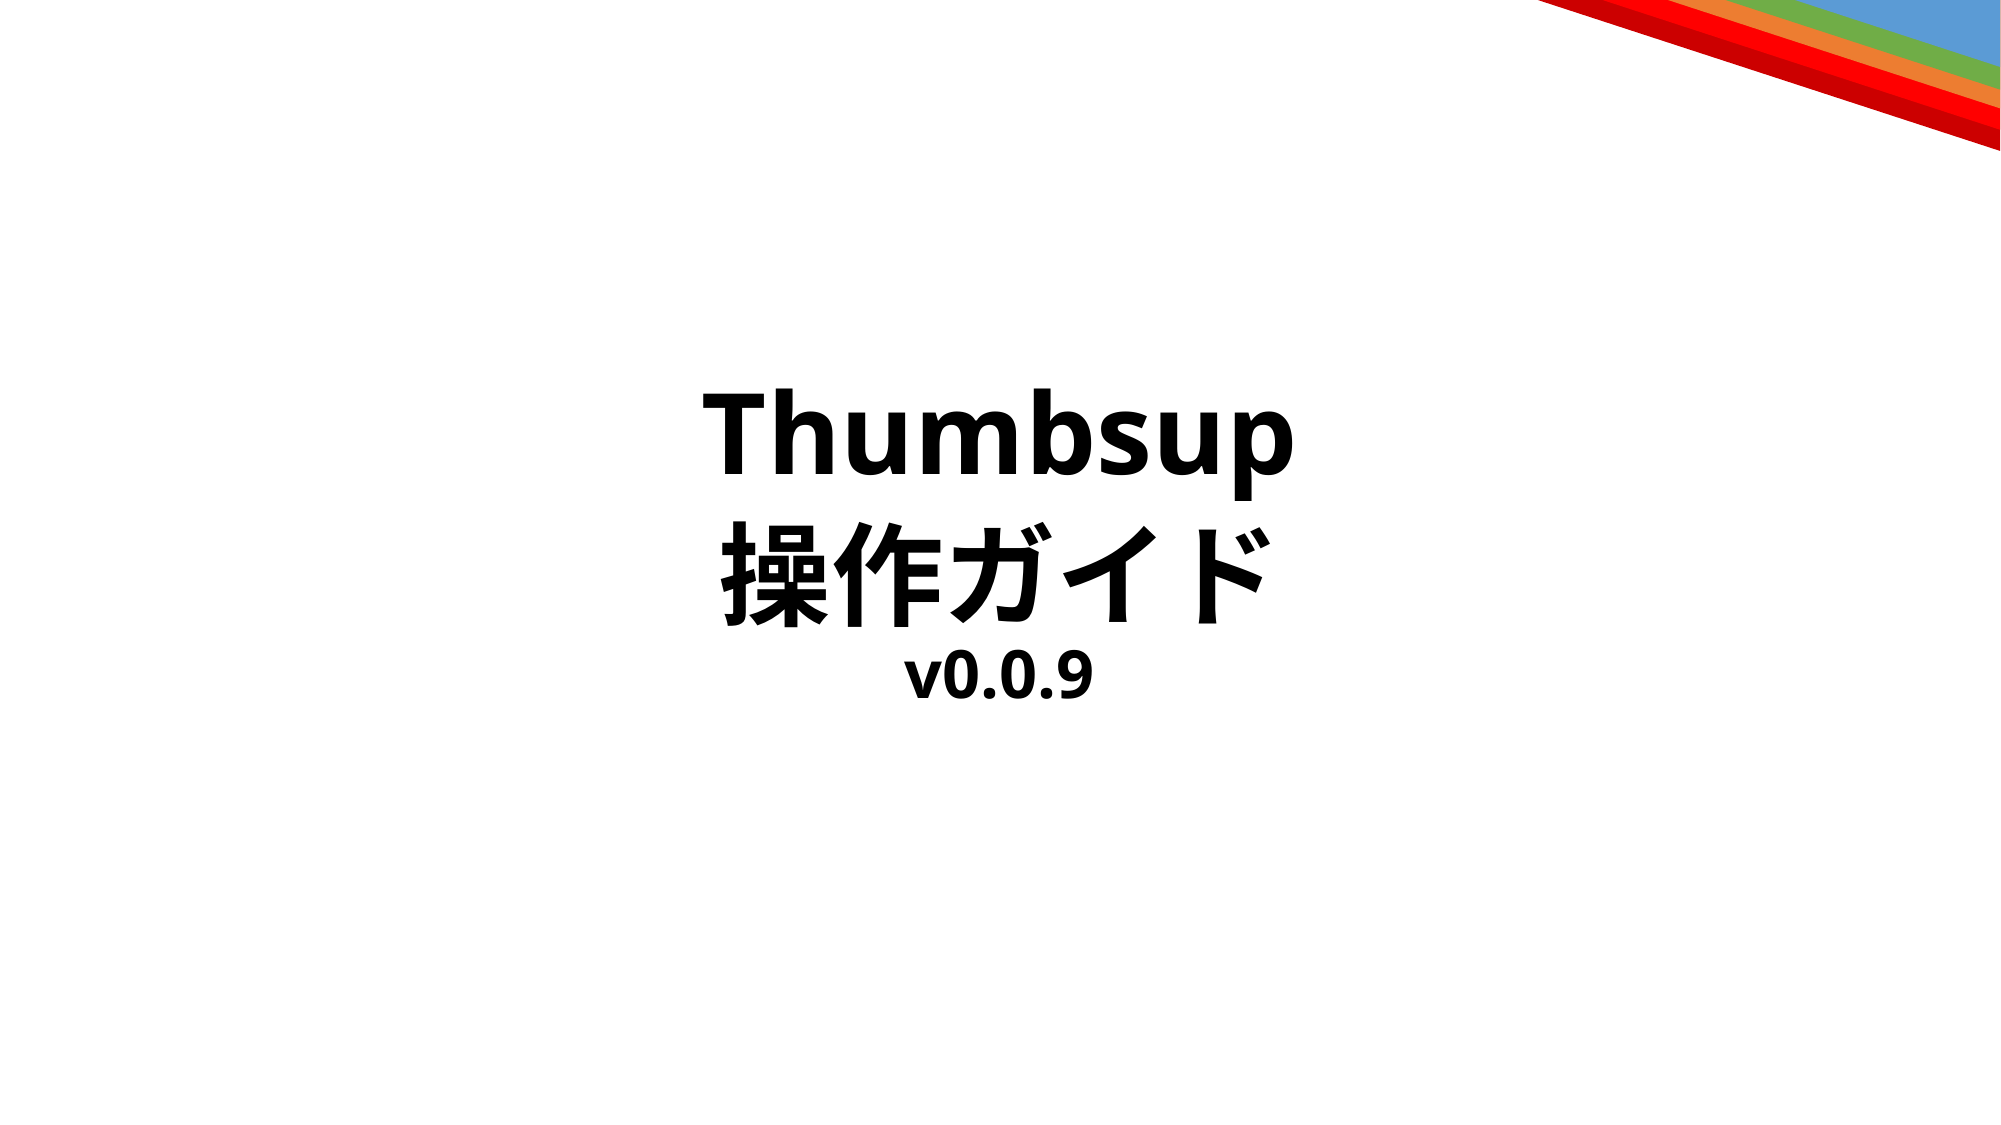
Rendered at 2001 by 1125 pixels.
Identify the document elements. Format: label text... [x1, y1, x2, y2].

list Thumbsup 操作ガイド v0.0.9 [631, 411, 1369, 680]
